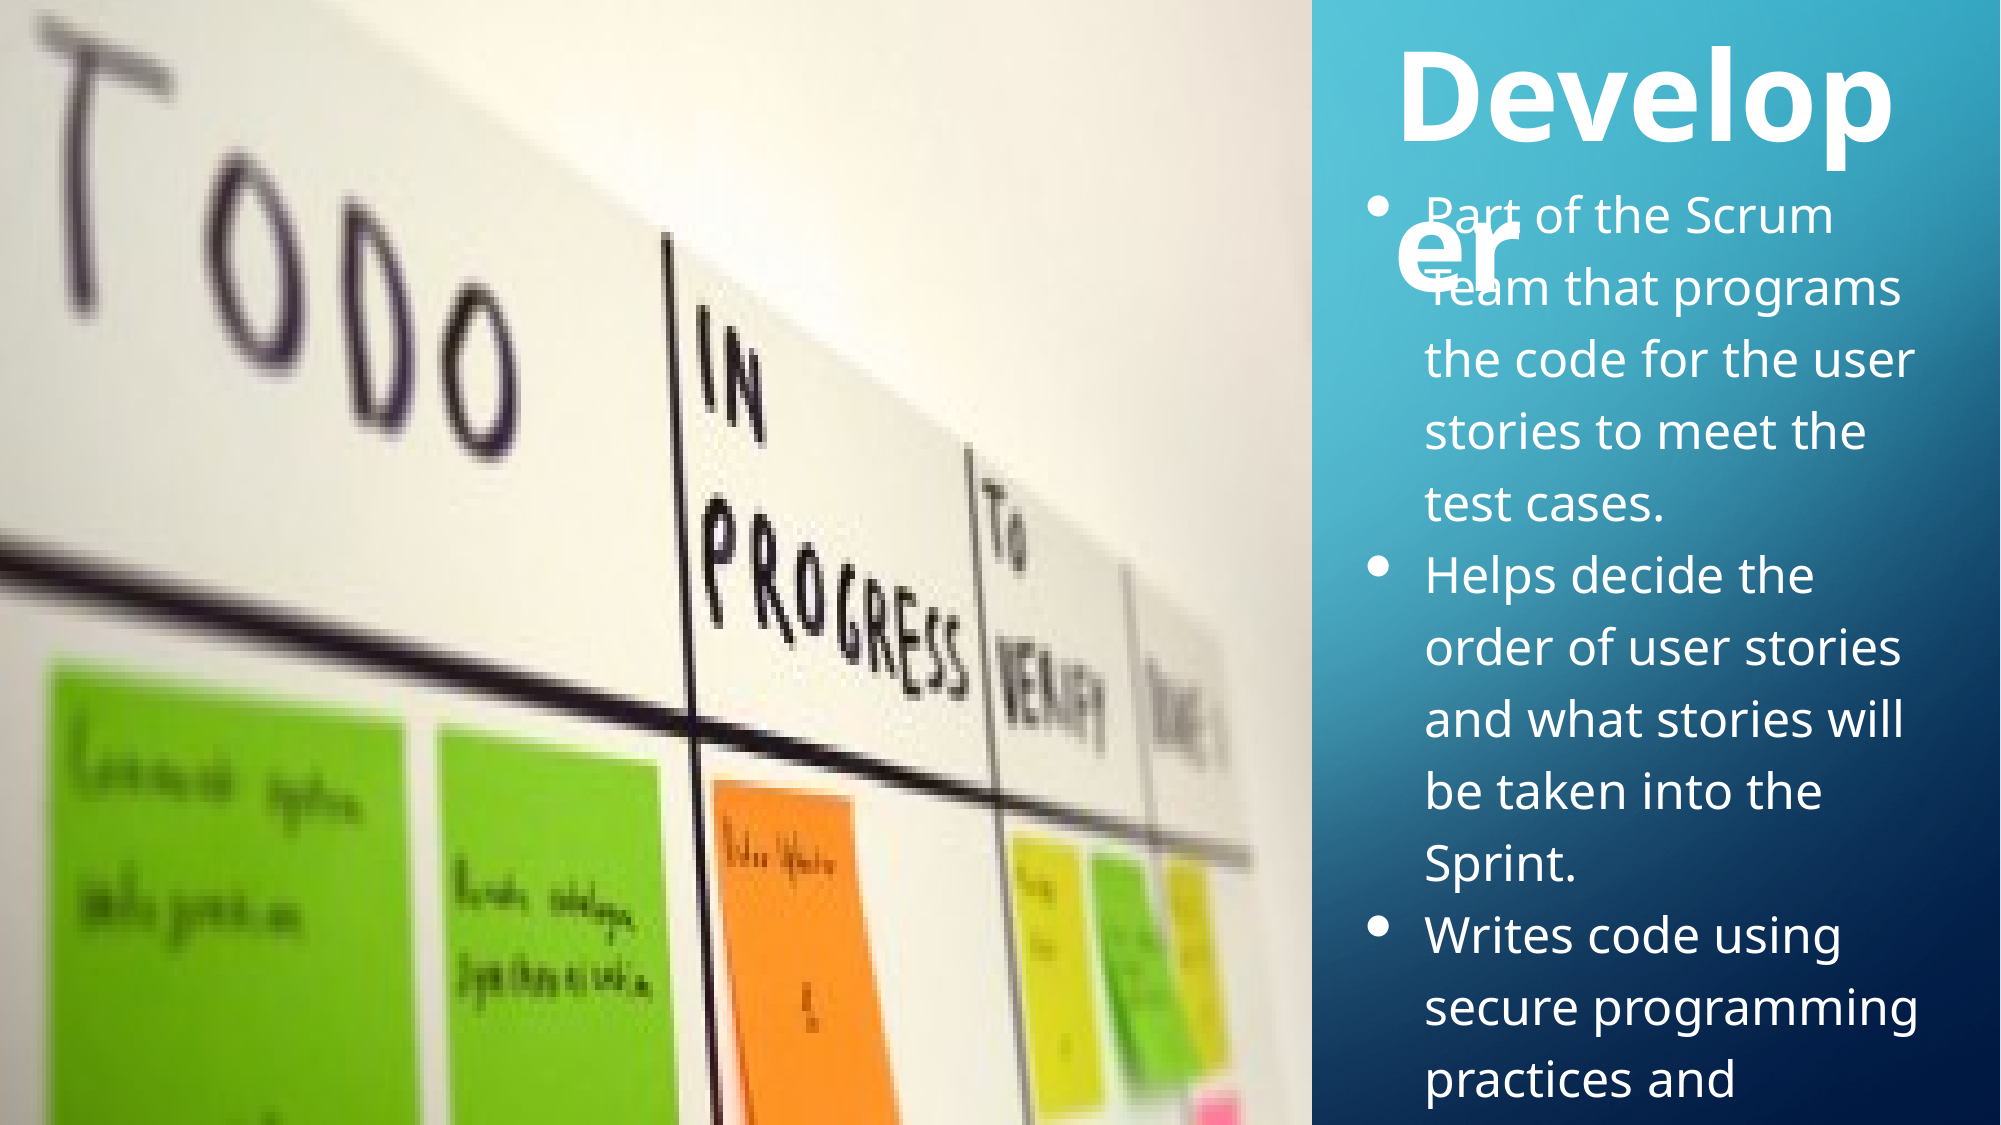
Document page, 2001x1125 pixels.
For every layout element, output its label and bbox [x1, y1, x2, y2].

picture [0, 0, 1312, 1125]
text_box [1312, 0, 2000, 1125]
